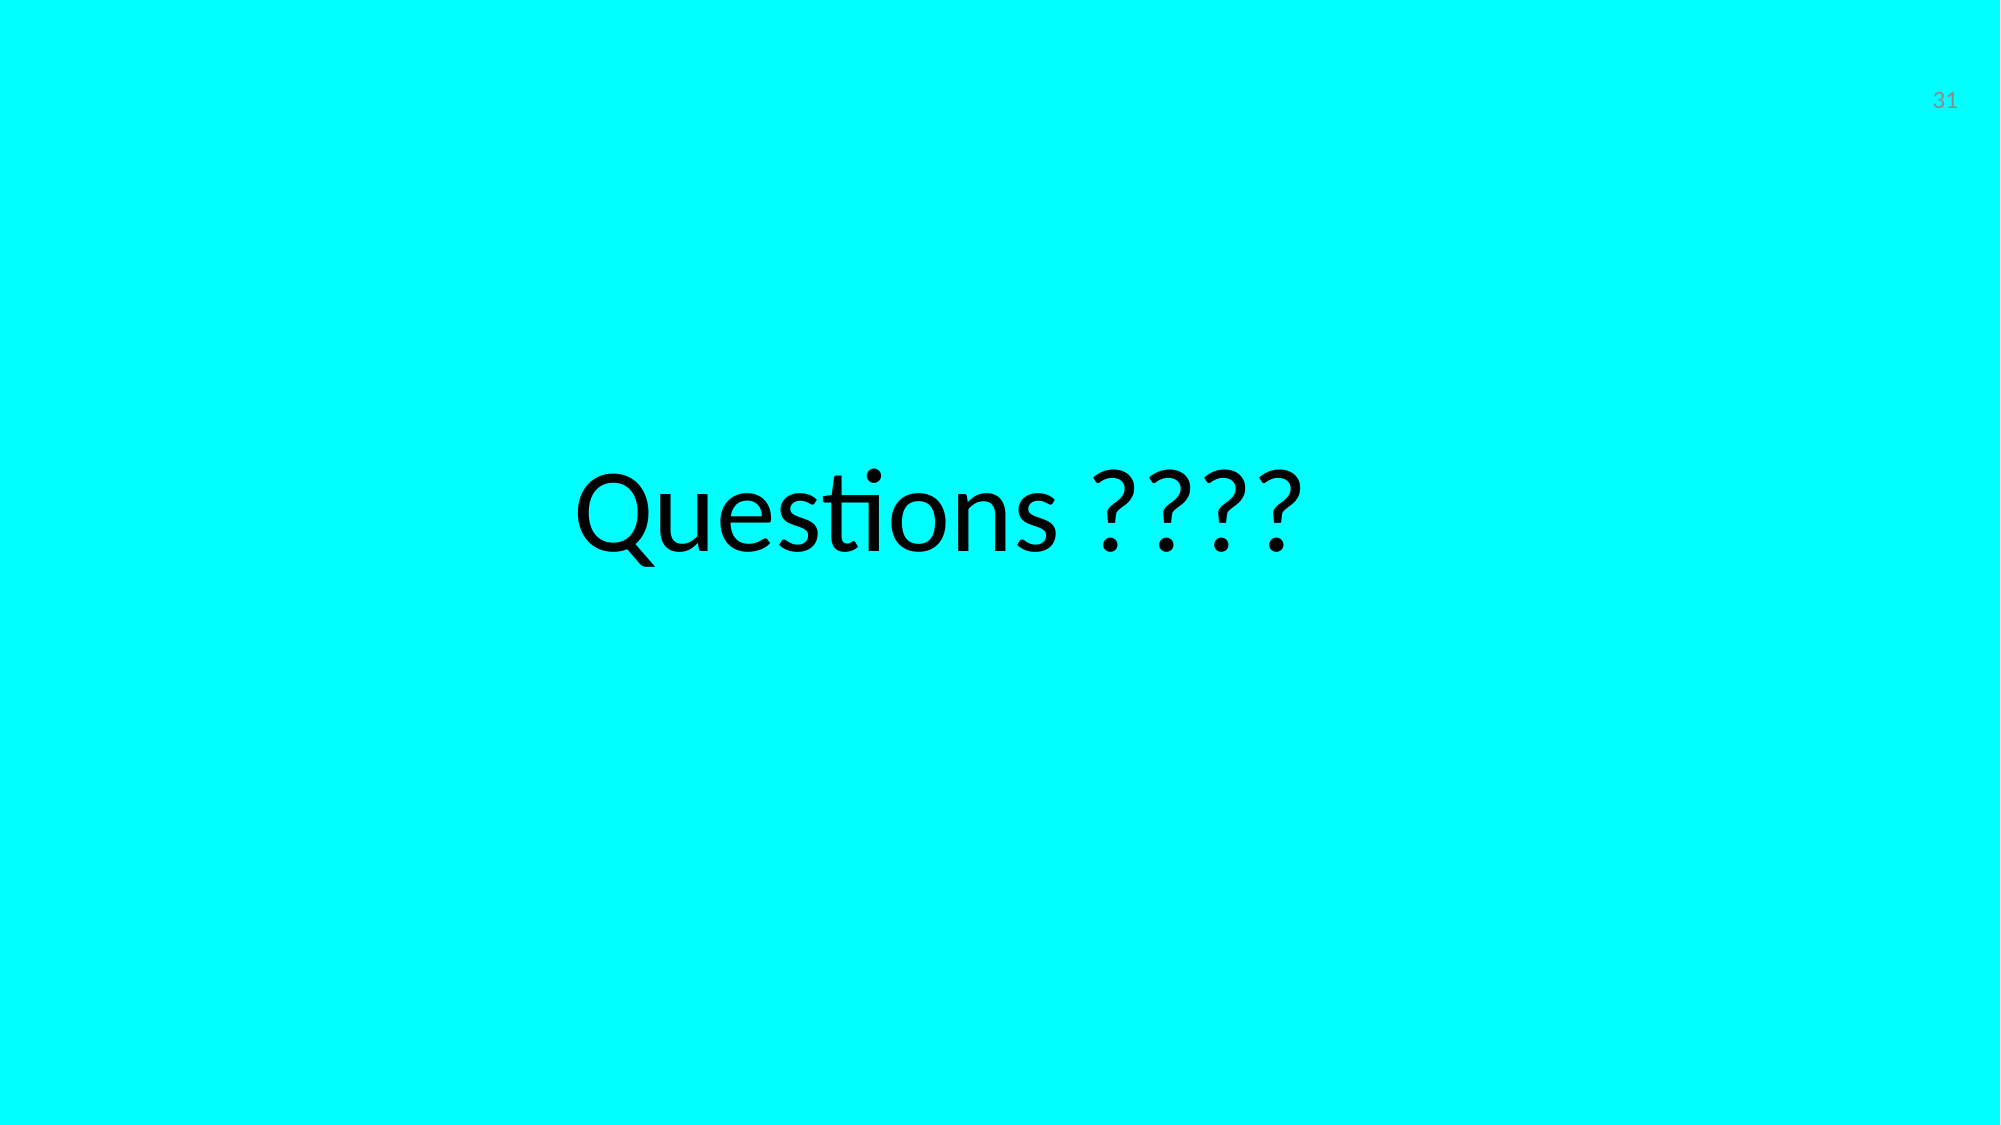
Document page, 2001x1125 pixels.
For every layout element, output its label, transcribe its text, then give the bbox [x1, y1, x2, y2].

list Questions ???? [303, 422, 1669, 603]
slide_number 31 [1838, 55, 1959, 142]
